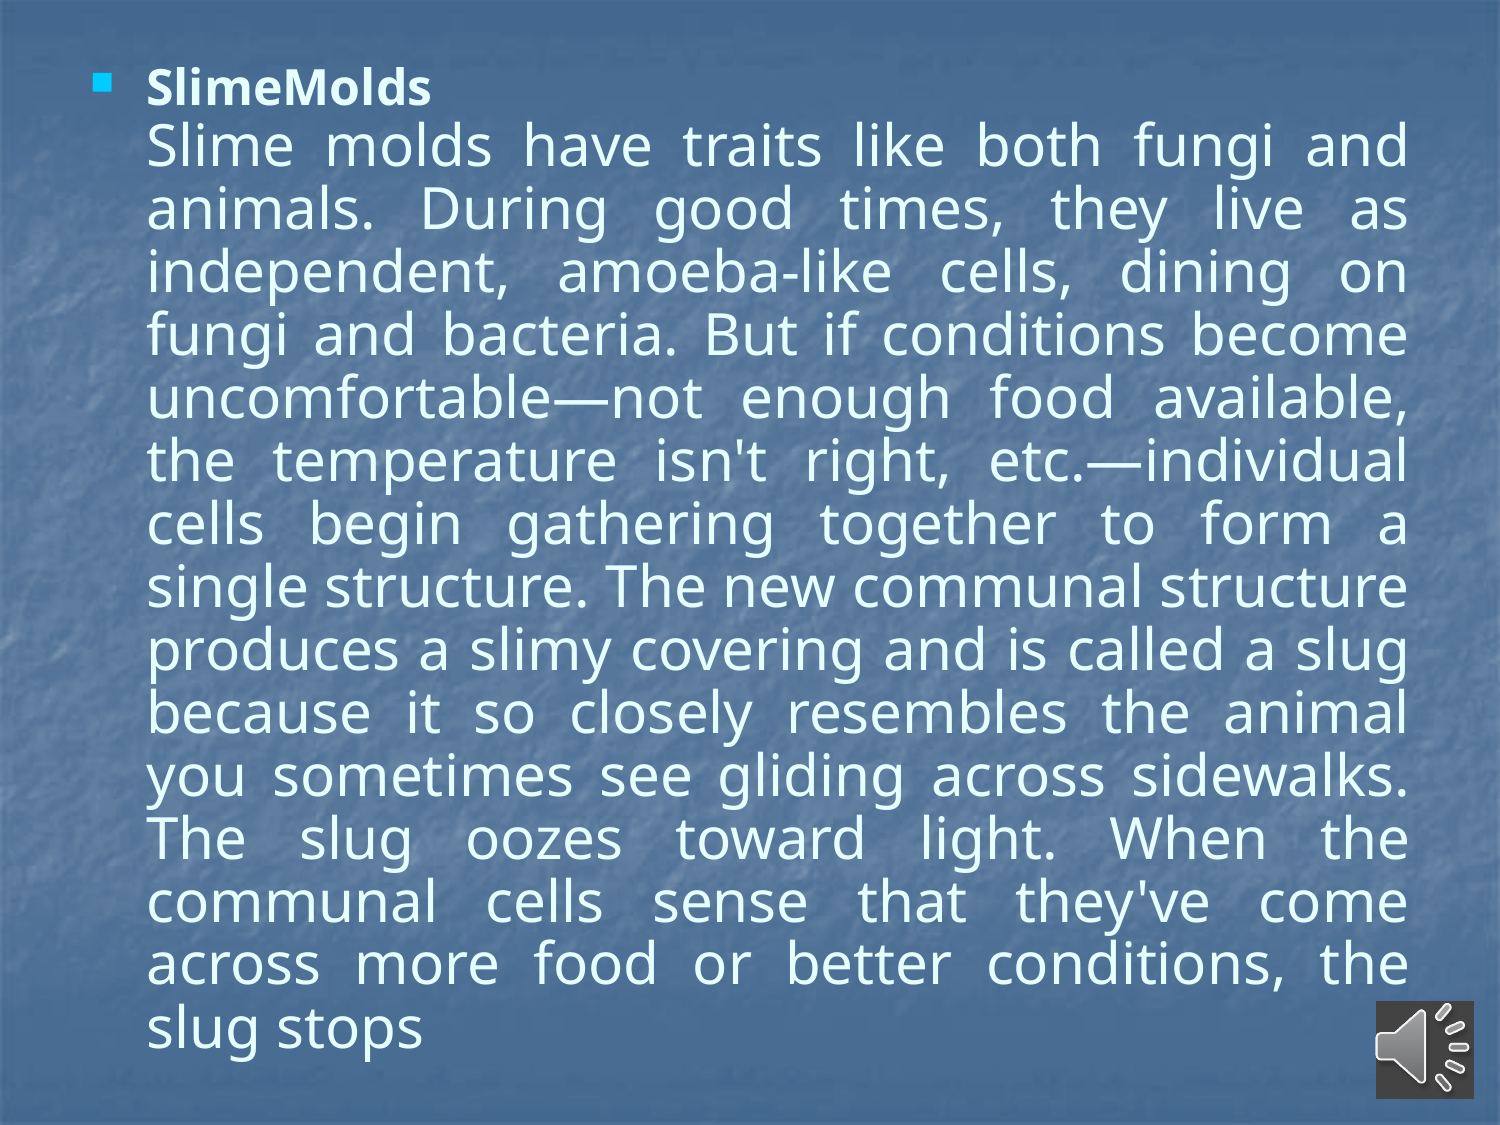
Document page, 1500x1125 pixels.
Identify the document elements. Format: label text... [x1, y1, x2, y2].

picture [1374, 999, 1476, 1101]
list SlimeMolds Slime molds have traits like both fungi and animals. During good times, they live as independent, amoeba-like cells, dining on fungi and bacteria. But if conditions become uncomfortable—not enough food available, the temperature isn't right, etc.—individual cells begin gathering together to form a single structure. The new communal structure produces a slimy covering and is called a slug because it so closely resembles the animal you sometimes see gliding across sidewalks. The slug oozes toward light. When the communal cells sense that they've come across more food or better conditions, the slug stops [74, 54, 1426, 1076]
